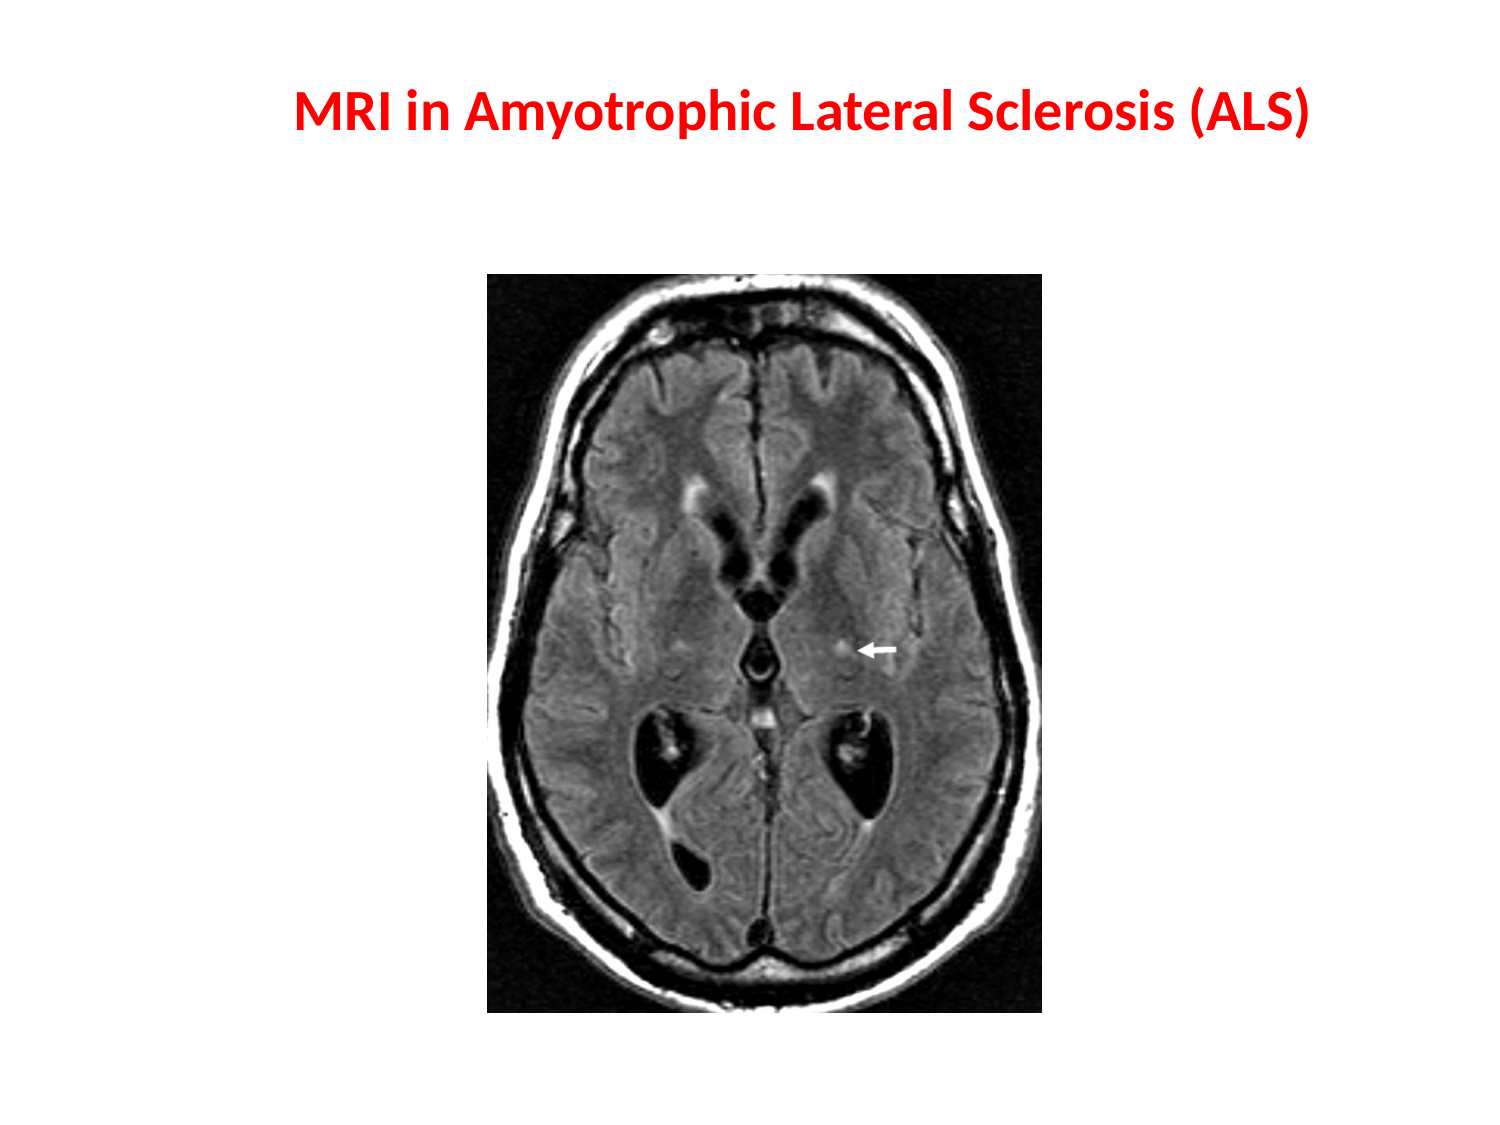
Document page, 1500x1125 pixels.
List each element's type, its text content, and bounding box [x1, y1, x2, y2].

picture [487, 274, 1042, 1013]
text_box MRI in Amyotrophic Lateral Sclerosis (ALS) [278, 64, 1328, 150]
